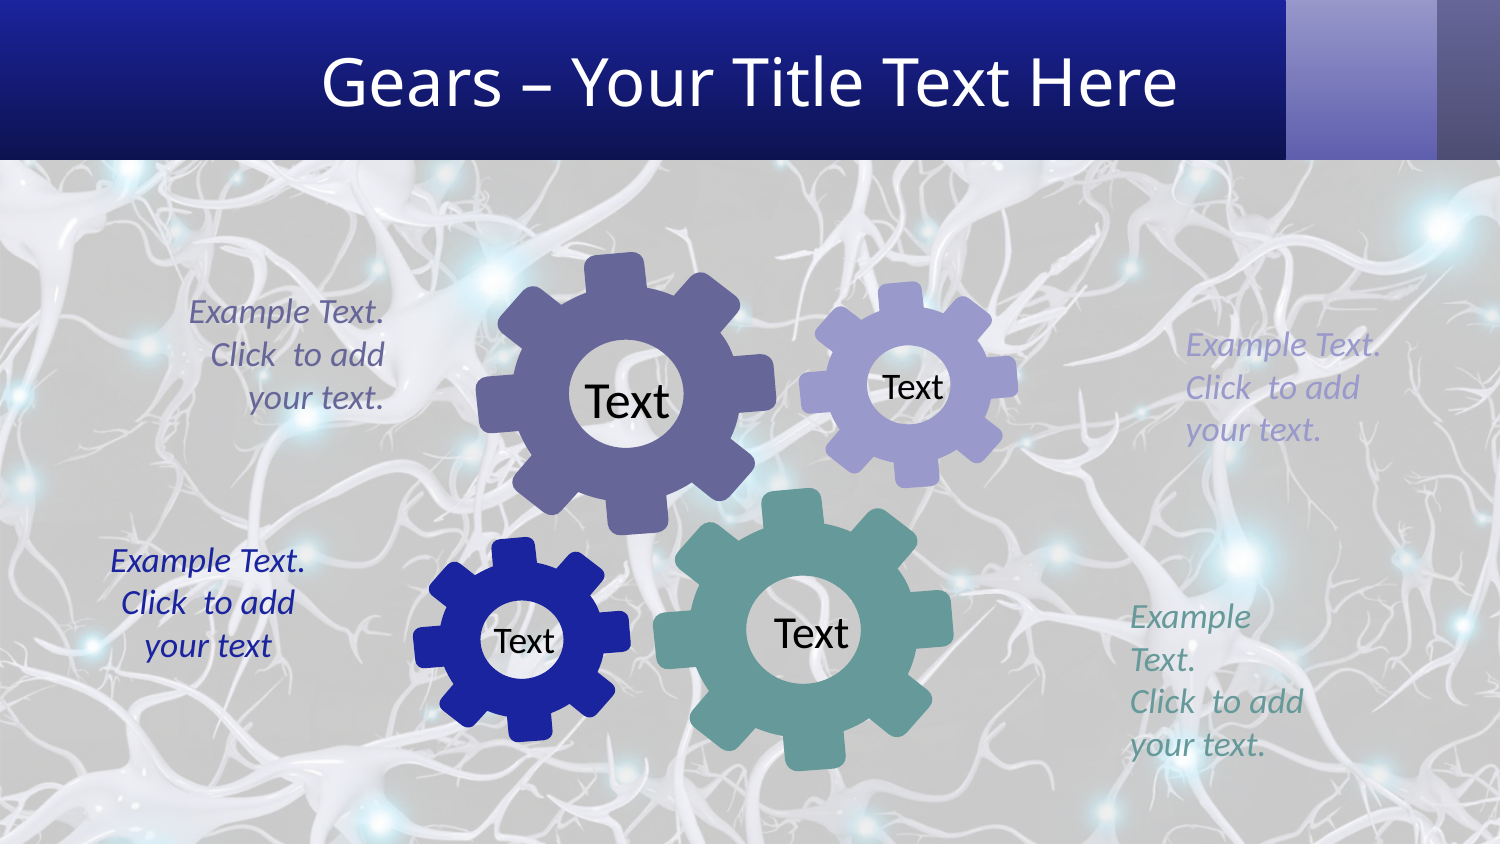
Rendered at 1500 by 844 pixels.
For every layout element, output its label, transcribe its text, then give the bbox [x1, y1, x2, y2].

text_box Example Text. Click to add your text [87, 529, 330, 672]
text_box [412, 251, 1020, 773]
title Gears – Your Title Text Here [75, 9, 1425, 150]
text_box Example Text. Click to add your text. [158, 281, 400, 424]
picture [0, 159, 1500, 844]
text_box Example Text. Click to add your text. [1170, 313, 1413, 457]
text_box Example Text. Click to add your text. [1114, 585, 1325, 771]
